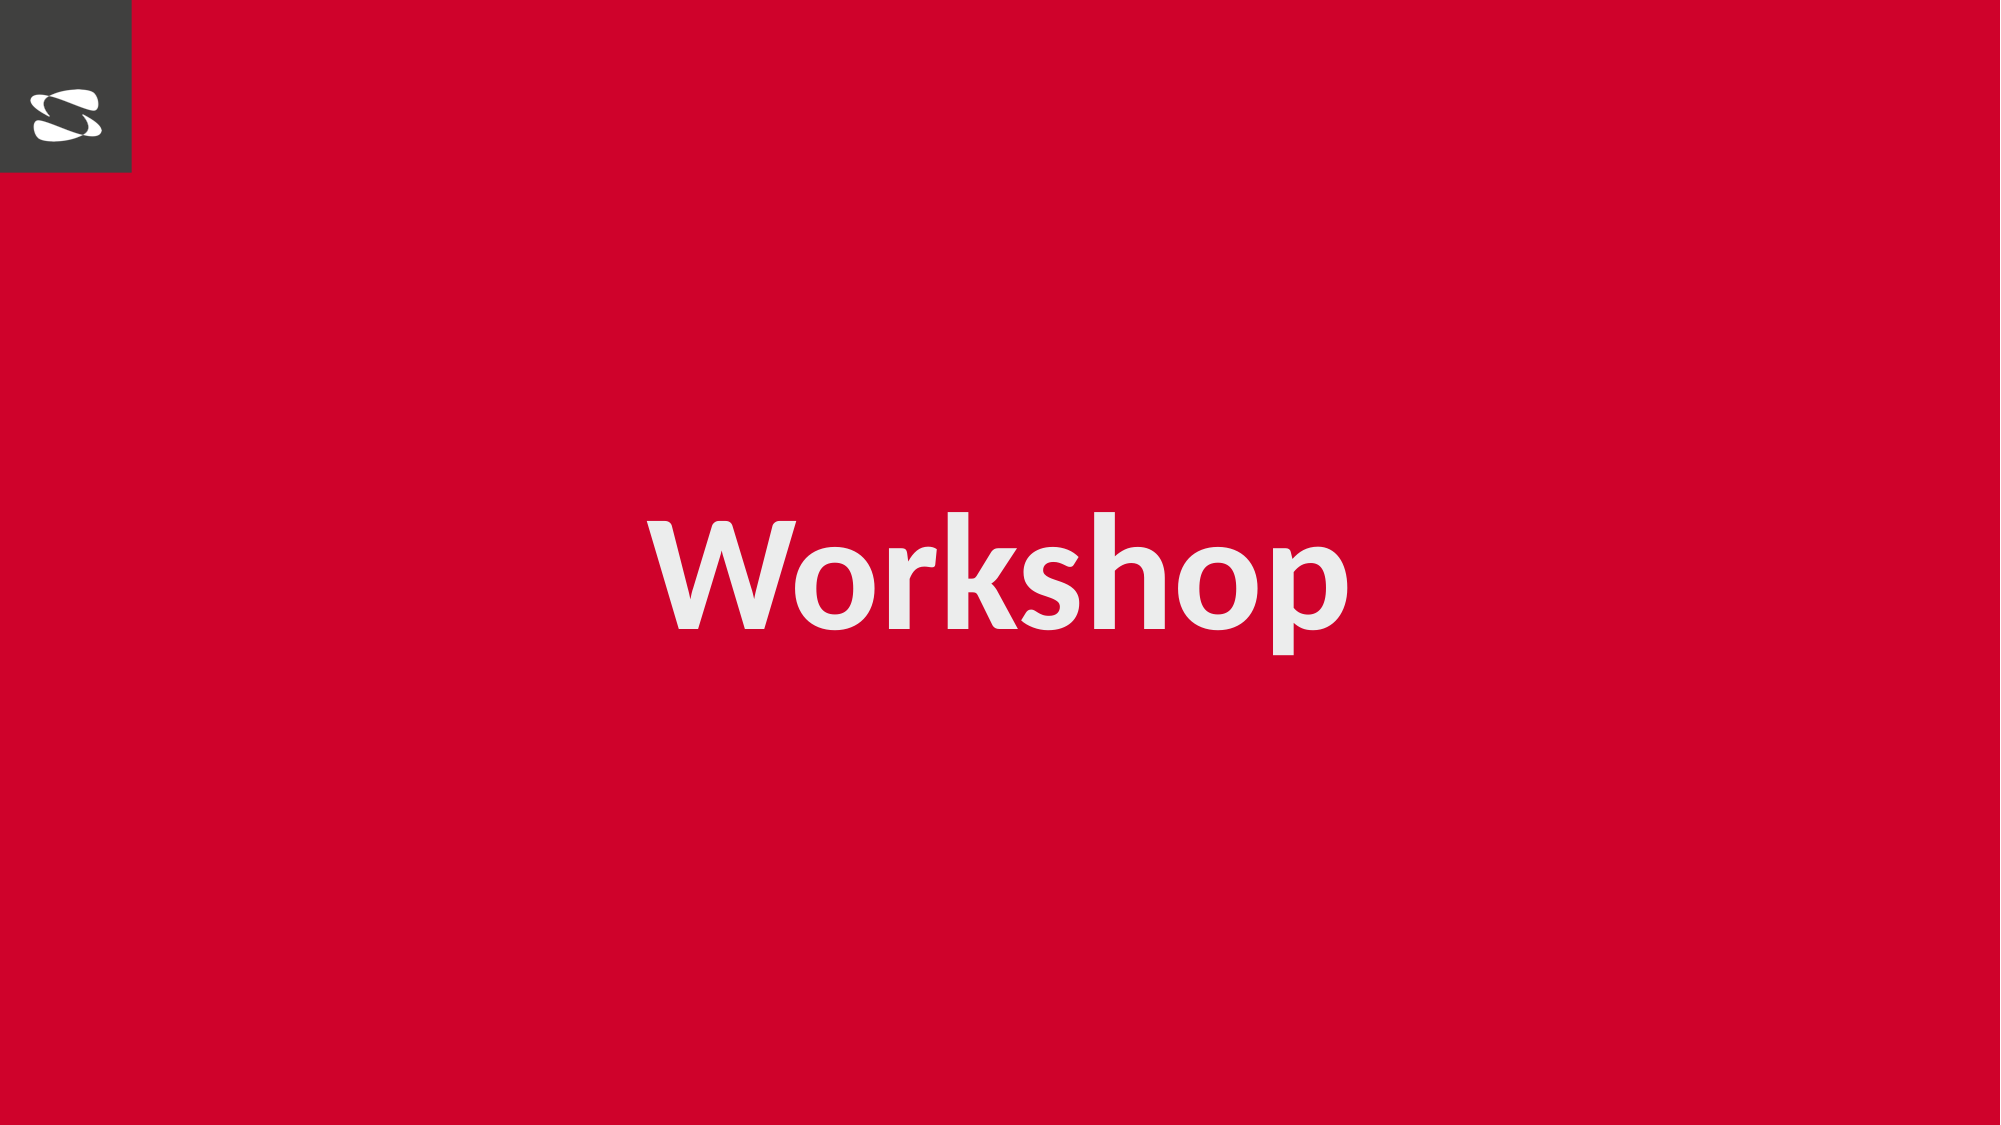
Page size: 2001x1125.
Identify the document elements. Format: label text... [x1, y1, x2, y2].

picture [30, 89, 102, 142]
list Workshop [187, 170, 1813, 956]
